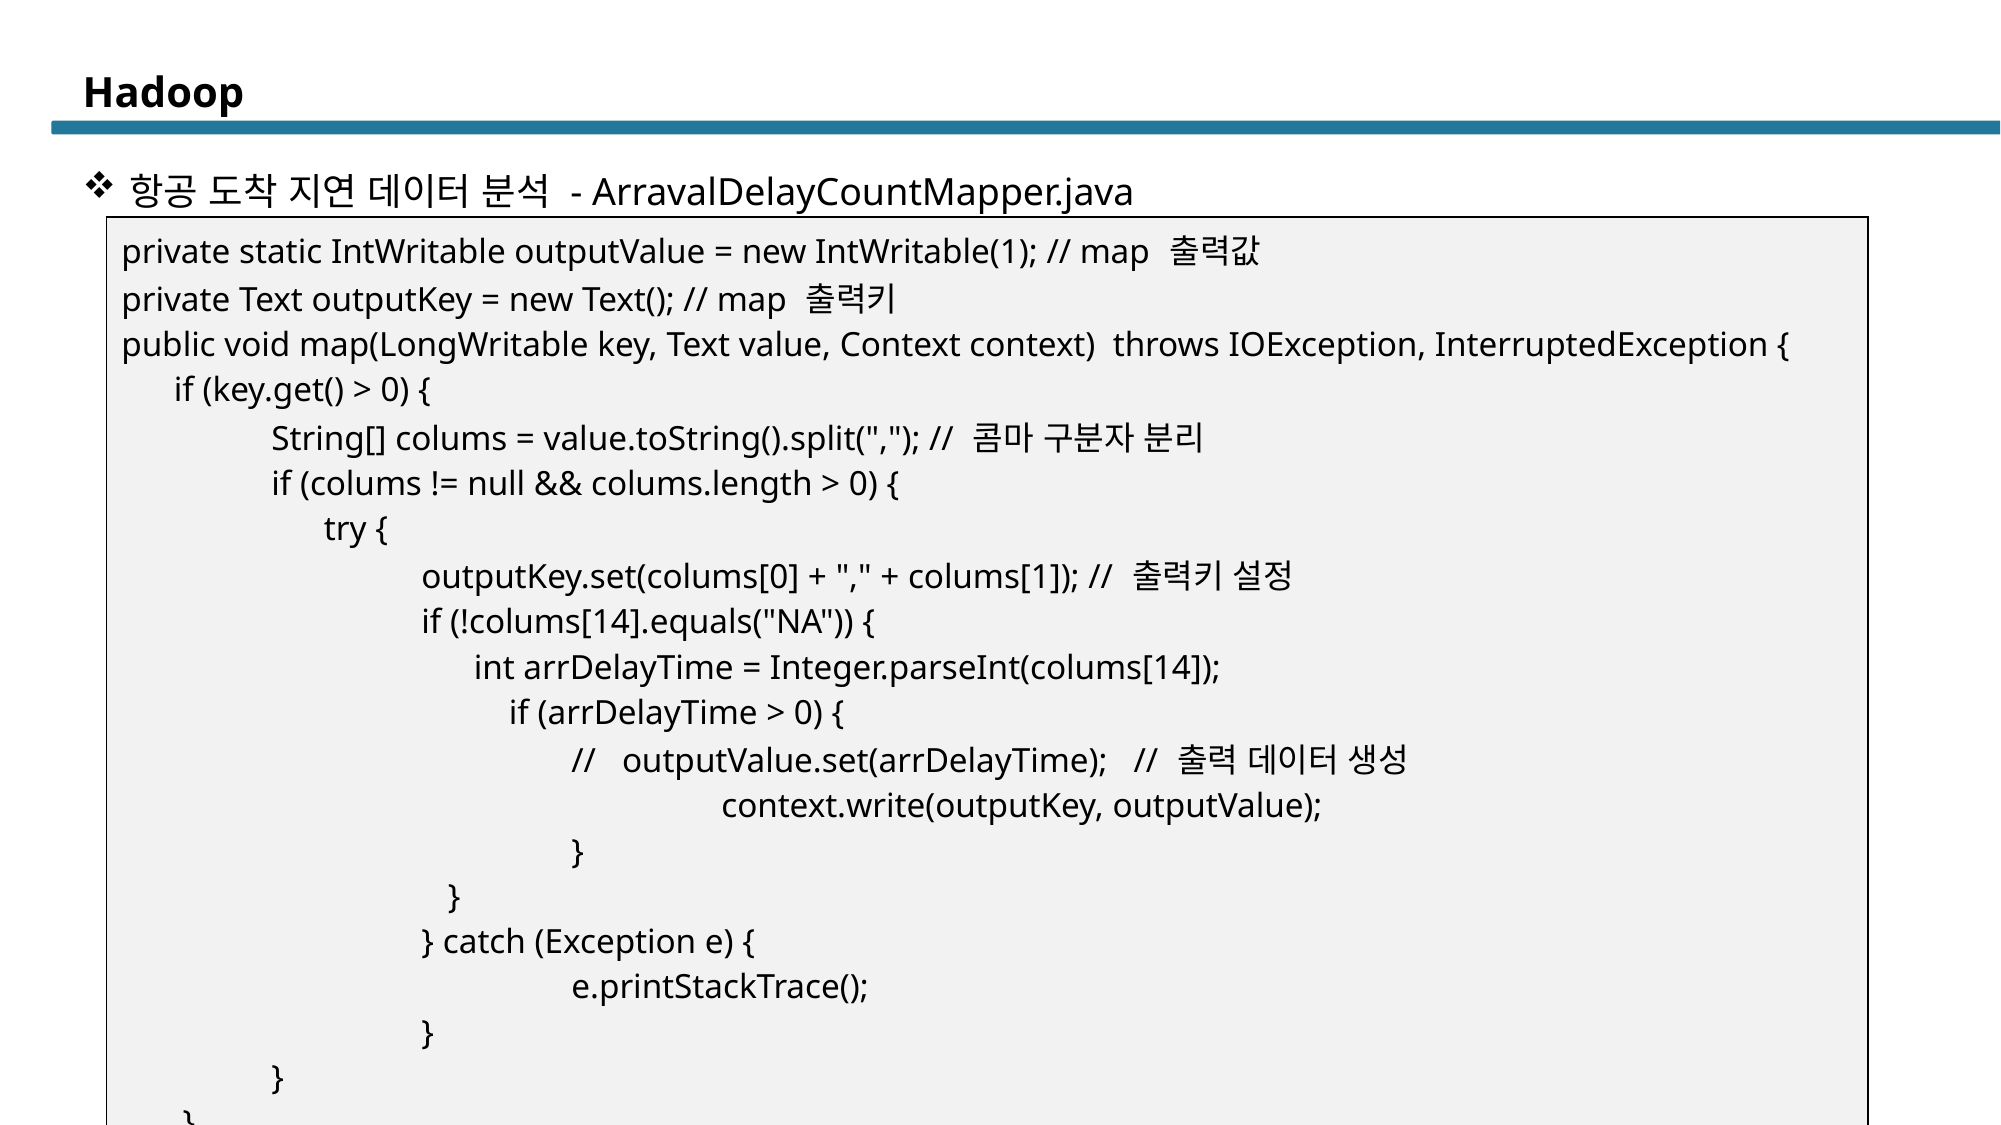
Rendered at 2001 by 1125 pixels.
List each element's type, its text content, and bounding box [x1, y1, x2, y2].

table_header private static IntWritable outputValue = new IntWritable(1); // map 출력값 private Text outputKey = new Text(); // map 출력키 public void map(LongWritable key, Text value, Context context) throws IOException, InterruptedException { if (key.get() > 0) { String[] colums = value.toString().split(","); // 콤마 구분자 분리 if (colums != null && colums.length > 0) { try { outputKey.set(colums[0] + "," + colums[1]); // 출력키 설정 if (!colums[14].equals("NA")) { int arrDelayTime = Integer.parseInt(colums[14]); if (arrDelayTime > 0) { // outputValue.set(arrDelayTime); // 출력 데이터 생성 context.write(outputKey, outputValue); } } } catch (Exception e) { e.printStackTrace(); } } } } [107, 218, 1867, 1125]
title Hadoop [67, 63, 1869, 136]
text_box 항공 도착 지연 데이터 분석 - ArravalDelayCountMapper.java [67, 160, 1442, 220]
